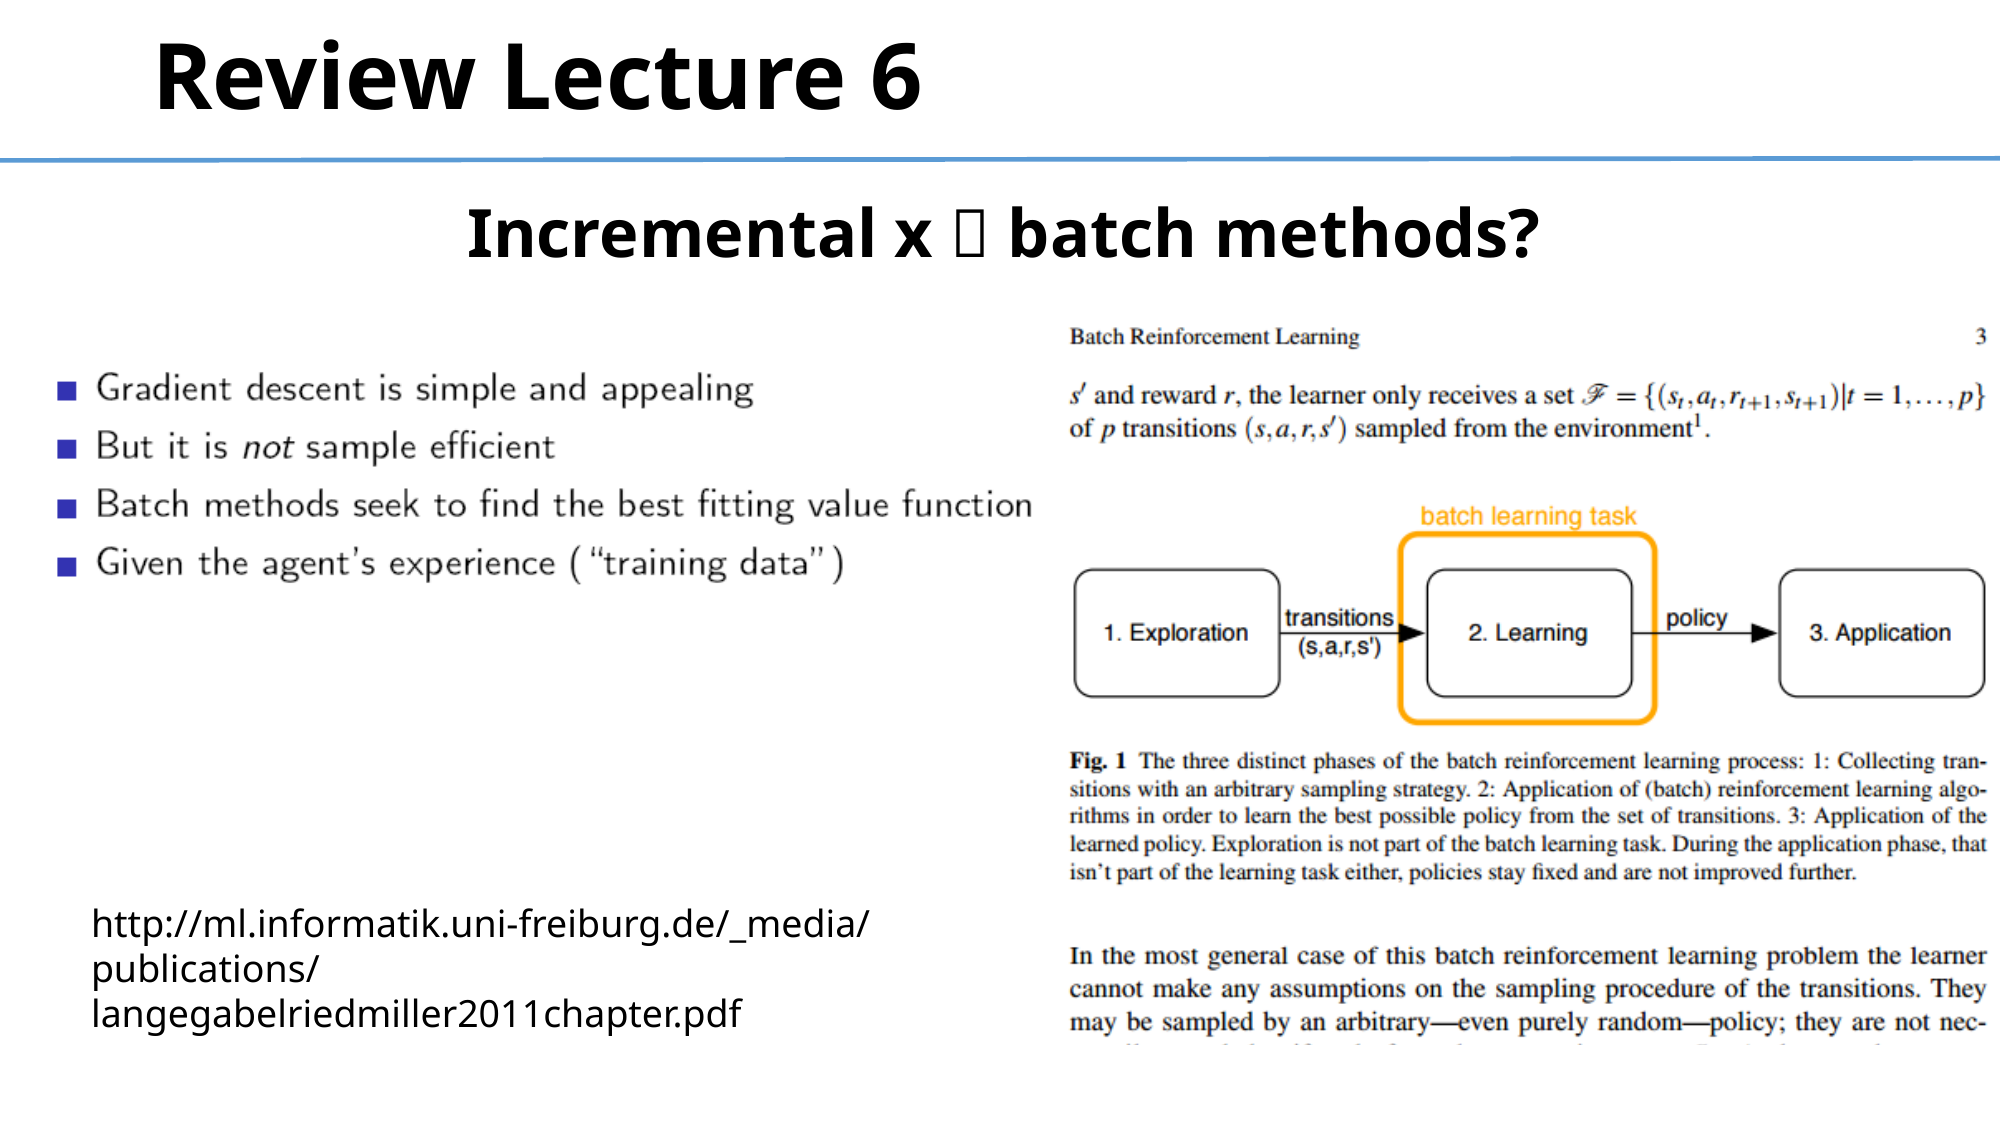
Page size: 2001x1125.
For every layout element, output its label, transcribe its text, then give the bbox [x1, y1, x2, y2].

text_box Incremental x  batch methods? [452, 183, 1567, 278]
text_box http://ml.informatik.uni-freiburg.de/_media/publications/langegabelriedmiller2011chapter.pdf [76, 893, 984, 1043]
title Review Lecture 6 [137, 0, 1863, 157]
picture [20, 302, 2000, 1045]
